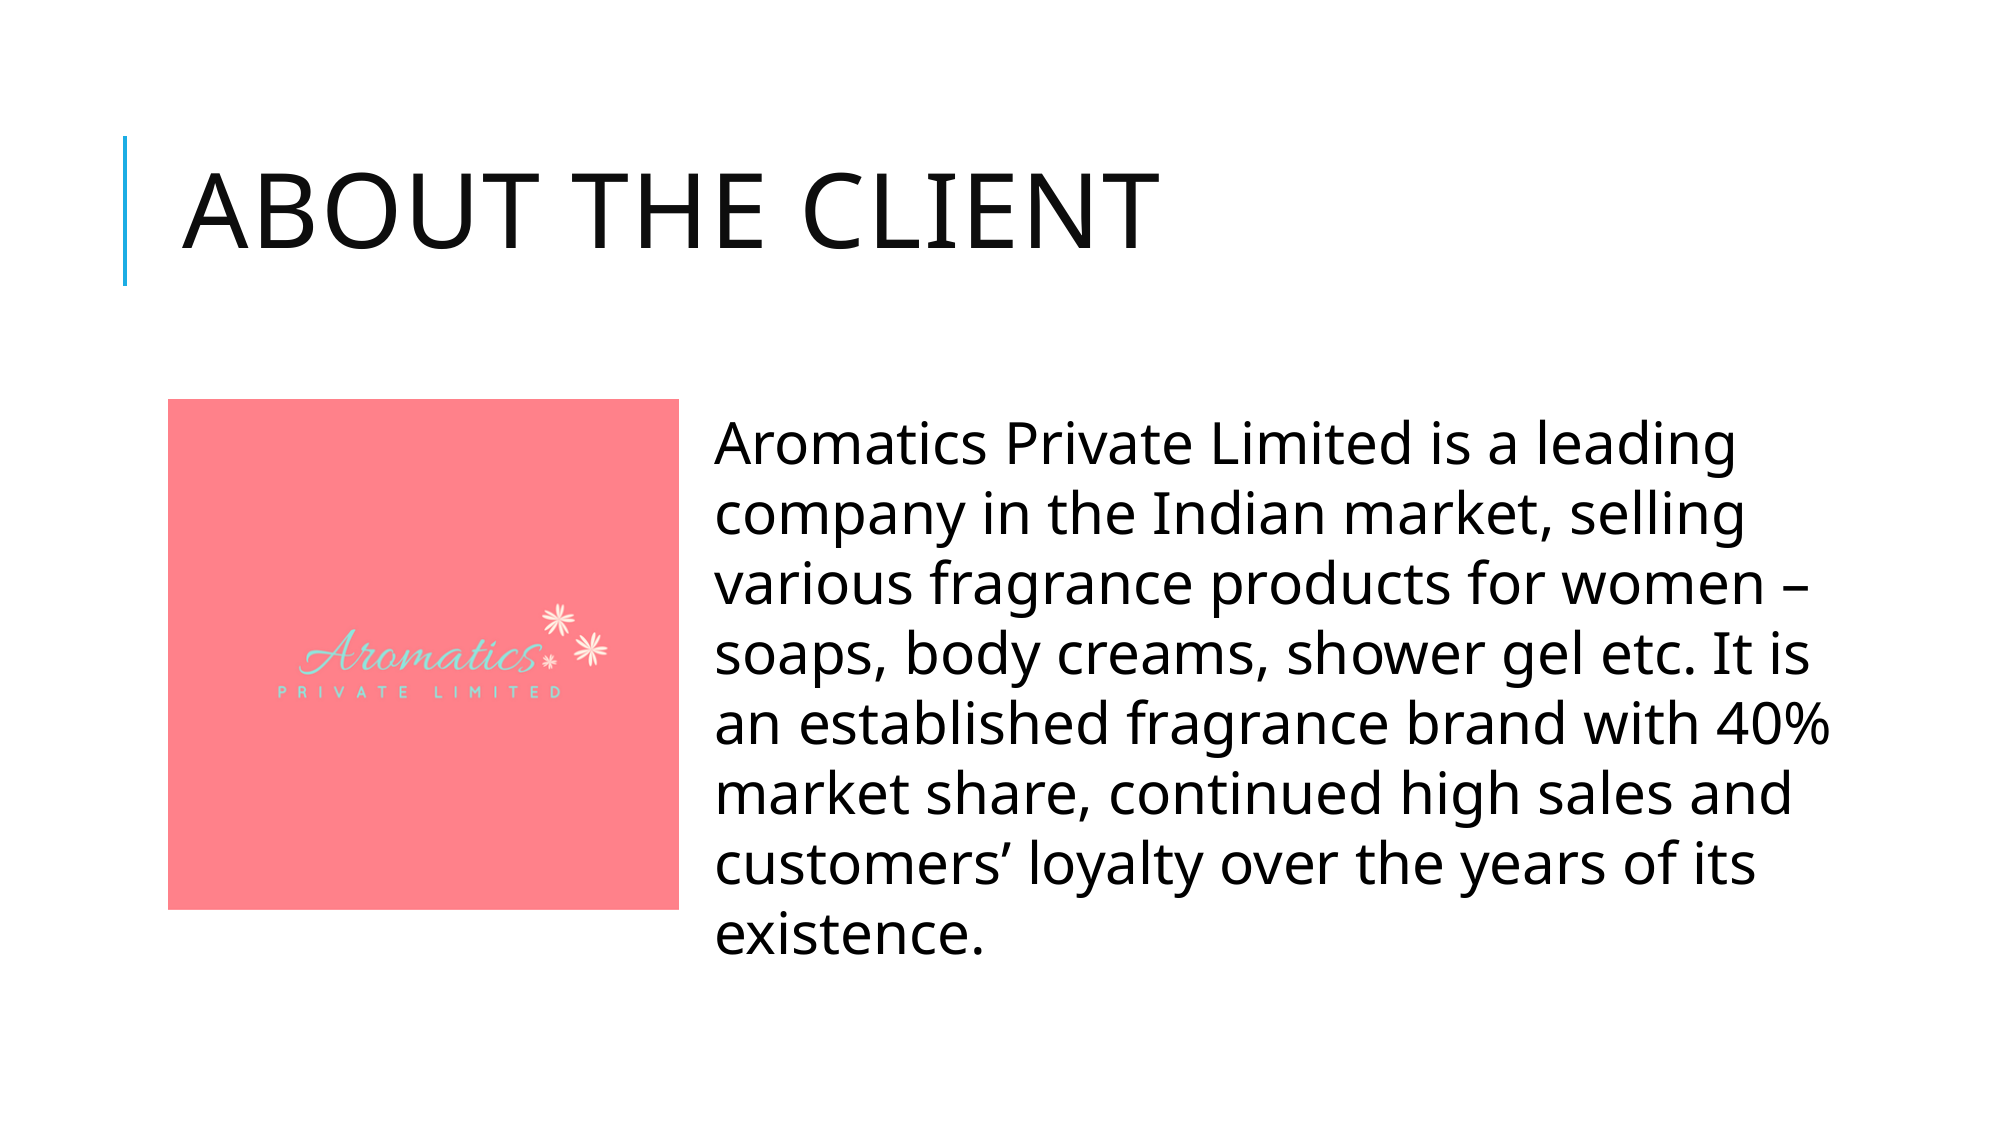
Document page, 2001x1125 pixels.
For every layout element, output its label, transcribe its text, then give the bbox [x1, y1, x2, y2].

text_box Aromatics Private Limited is a leading company in the Indian market, selling various fragrance products for women – soaps, body creams, shower gel etc. It is an established fragrance brand with 40% market share, continued high sales and customers’ loyalty over the years of its existence. [699, 399, 1886, 1044]
title About the CLIENT [168, 96, 1763, 342]
picture [167, 398, 679, 911]
